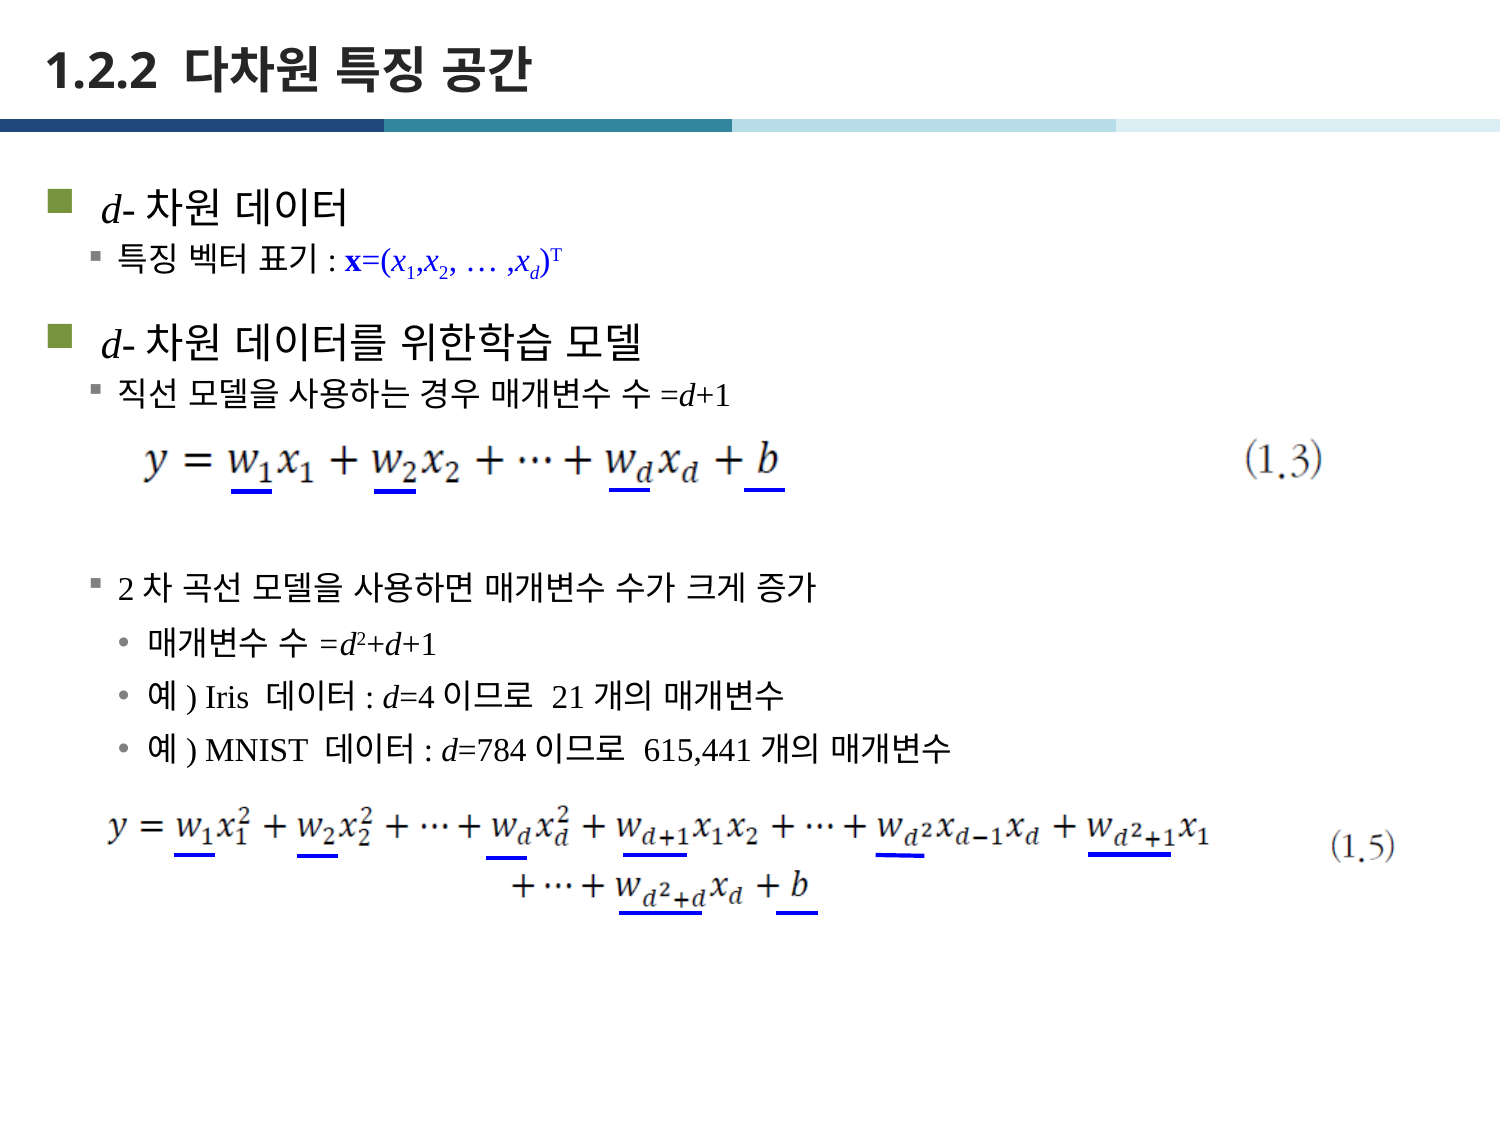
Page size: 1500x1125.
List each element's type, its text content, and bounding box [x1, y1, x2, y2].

list d-차원 데이터 특징 벡터 표기: x=(x1,x2, … ,xd)T d-차원 데이터를 위한학습 모델 직선 모델을 사용하는 경우 매개변수 수=d+1 2차 곡선 모델을 사용하면 매개변수 수가 크게 증가 매개변수 수=d2+d+1 예) Iris 데이터: d=4이므로 21개의 매개변수 예) MNIST 데이터: d=784이므로 615,441개의 매개변수 [29, 148, 1471, 1083]
title 1.2.2 다차원 특징 공간 [29, 23, 1270, 114]
picture [133, 435, 1330, 489]
picture [100, 798, 1402, 914]
